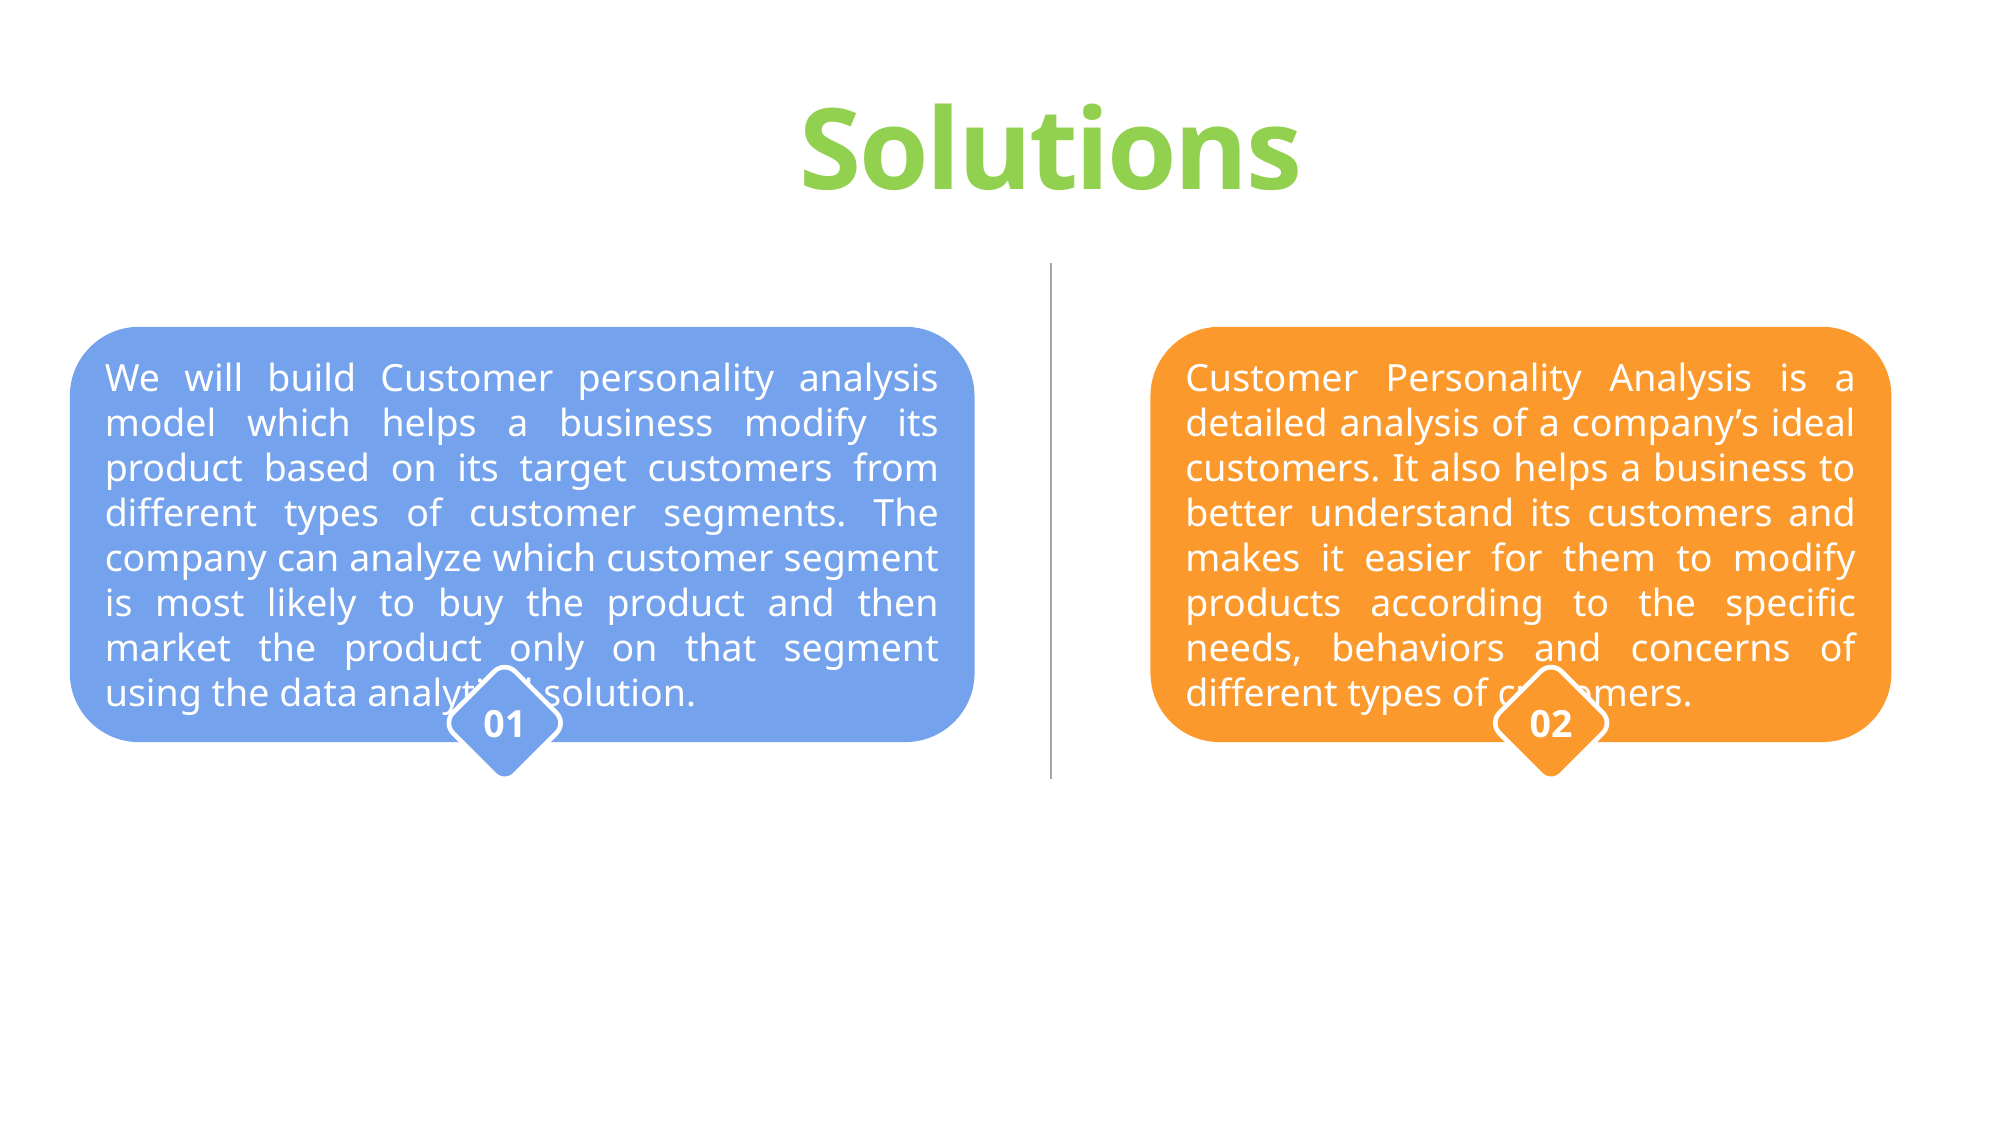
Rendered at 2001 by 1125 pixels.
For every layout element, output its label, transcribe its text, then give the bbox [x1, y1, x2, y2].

text_box Customer Personality Analysis is a detailed analysis of a company’s ideal customers. It also helps a business to better understand its customers and makes it easier for them to modify products according to the specific needs, behaviors and concerns of different types of customers. [1150, 326, 1892, 743]
text_box Solutions [749, 79, 1353, 230]
text_box 01 [448, 667, 561, 779]
text_box We will build Customer personality analysis model which helps a business modify its product based on its target customers from different types of customer segments. The company can analyze which customer segment is most likely to buy the product and then market the product only on that segment using the data analytical solution. [69, 326, 975, 743]
text_box 02 [1495, 667, 1607, 779]
